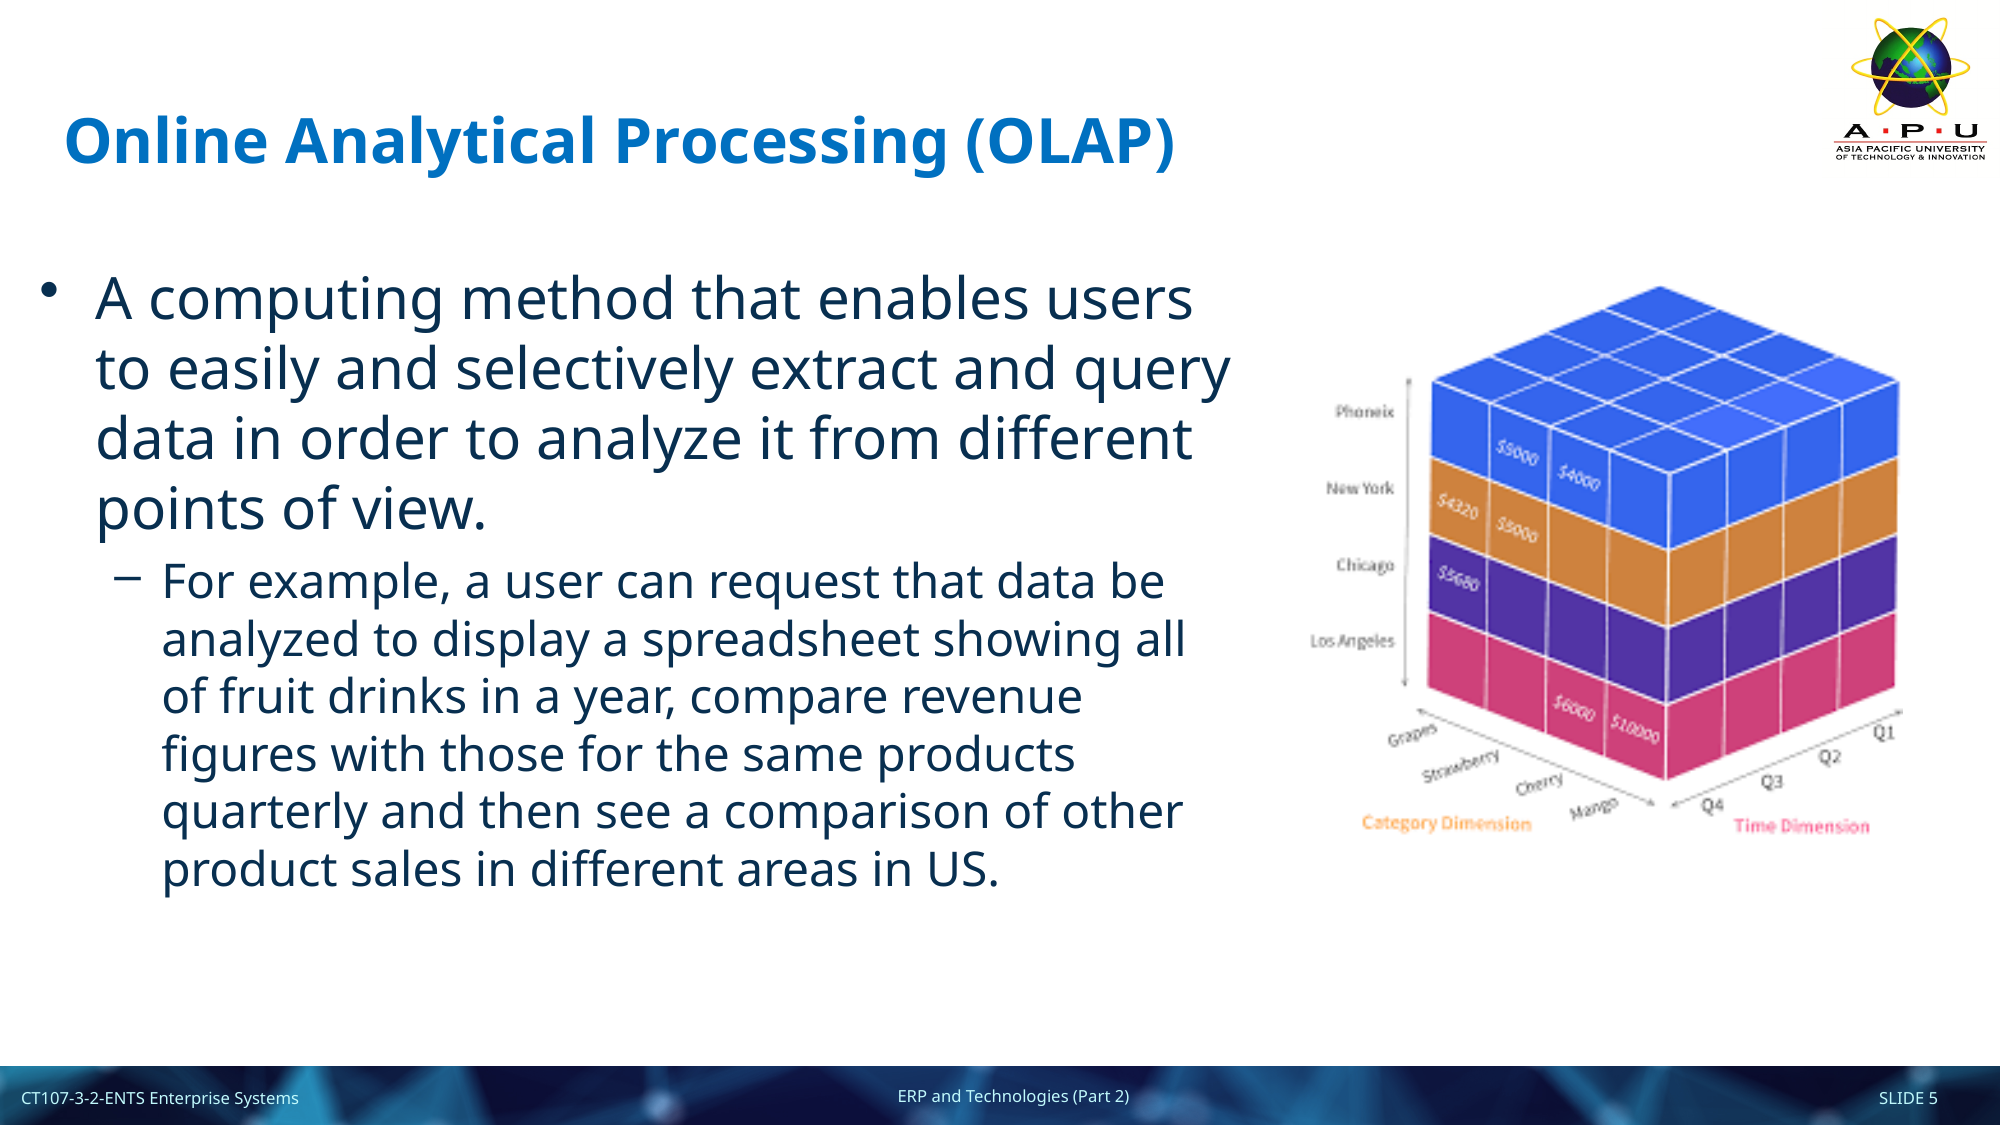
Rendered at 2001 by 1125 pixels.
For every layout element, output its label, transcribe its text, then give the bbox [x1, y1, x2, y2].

picture [1310, 285, 1903, 840]
picture [0, 1066, 2000, 1125]
title Online Analytical Processing (OLAP) [48, 45, 1764, 233]
picture [1822, 0, 2000, 178]
list A computing method that enables users to easily and selectively extract and query data in order to analyze it from different points of view. For example, a user can request that data be analyzed to display a spreadsheet showing all of fruit drinks in a year, compare revenue figures with those for the same products quarterly and then see a comparison of other product sales in different areas in US. [24, 253, 1262, 997]
